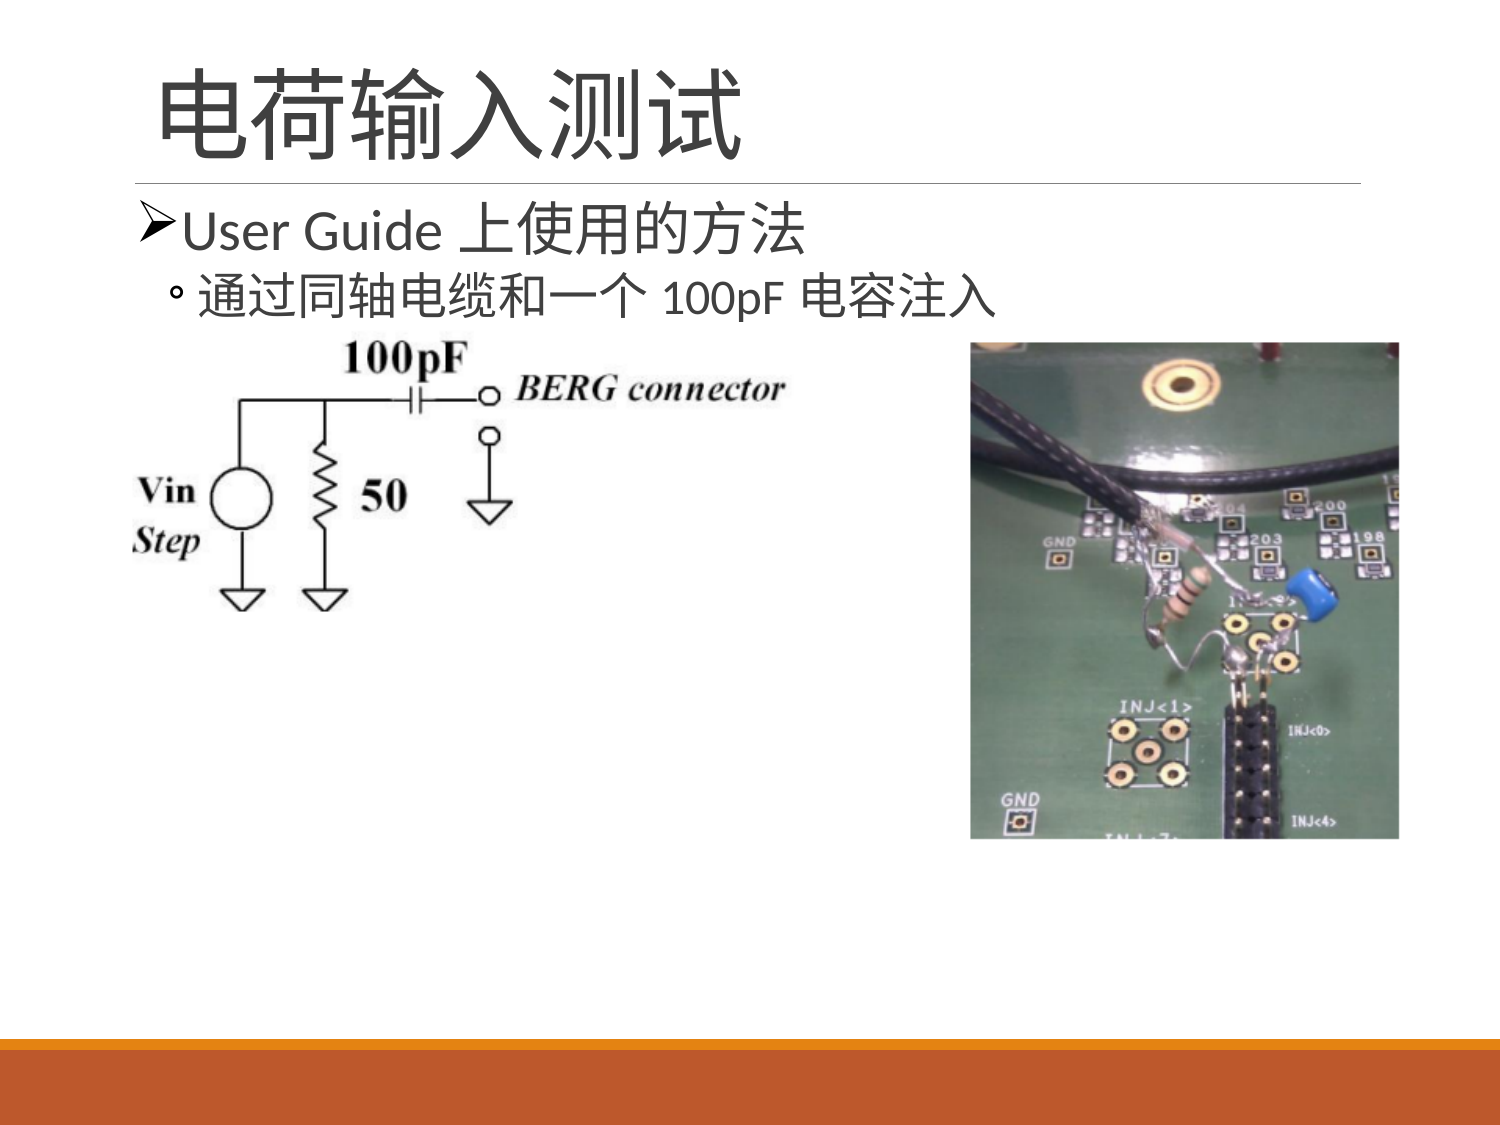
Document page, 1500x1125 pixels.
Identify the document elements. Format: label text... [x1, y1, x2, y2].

picture [965, 338, 1405, 844]
title 电荷输入测试 [135, 47, 1373, 181]
picture [64, 321, 812, 641]
list User Guide上使用的方法 通过同轴电缆和一个100pF电容注入 [135, 192, 1373, 963]
